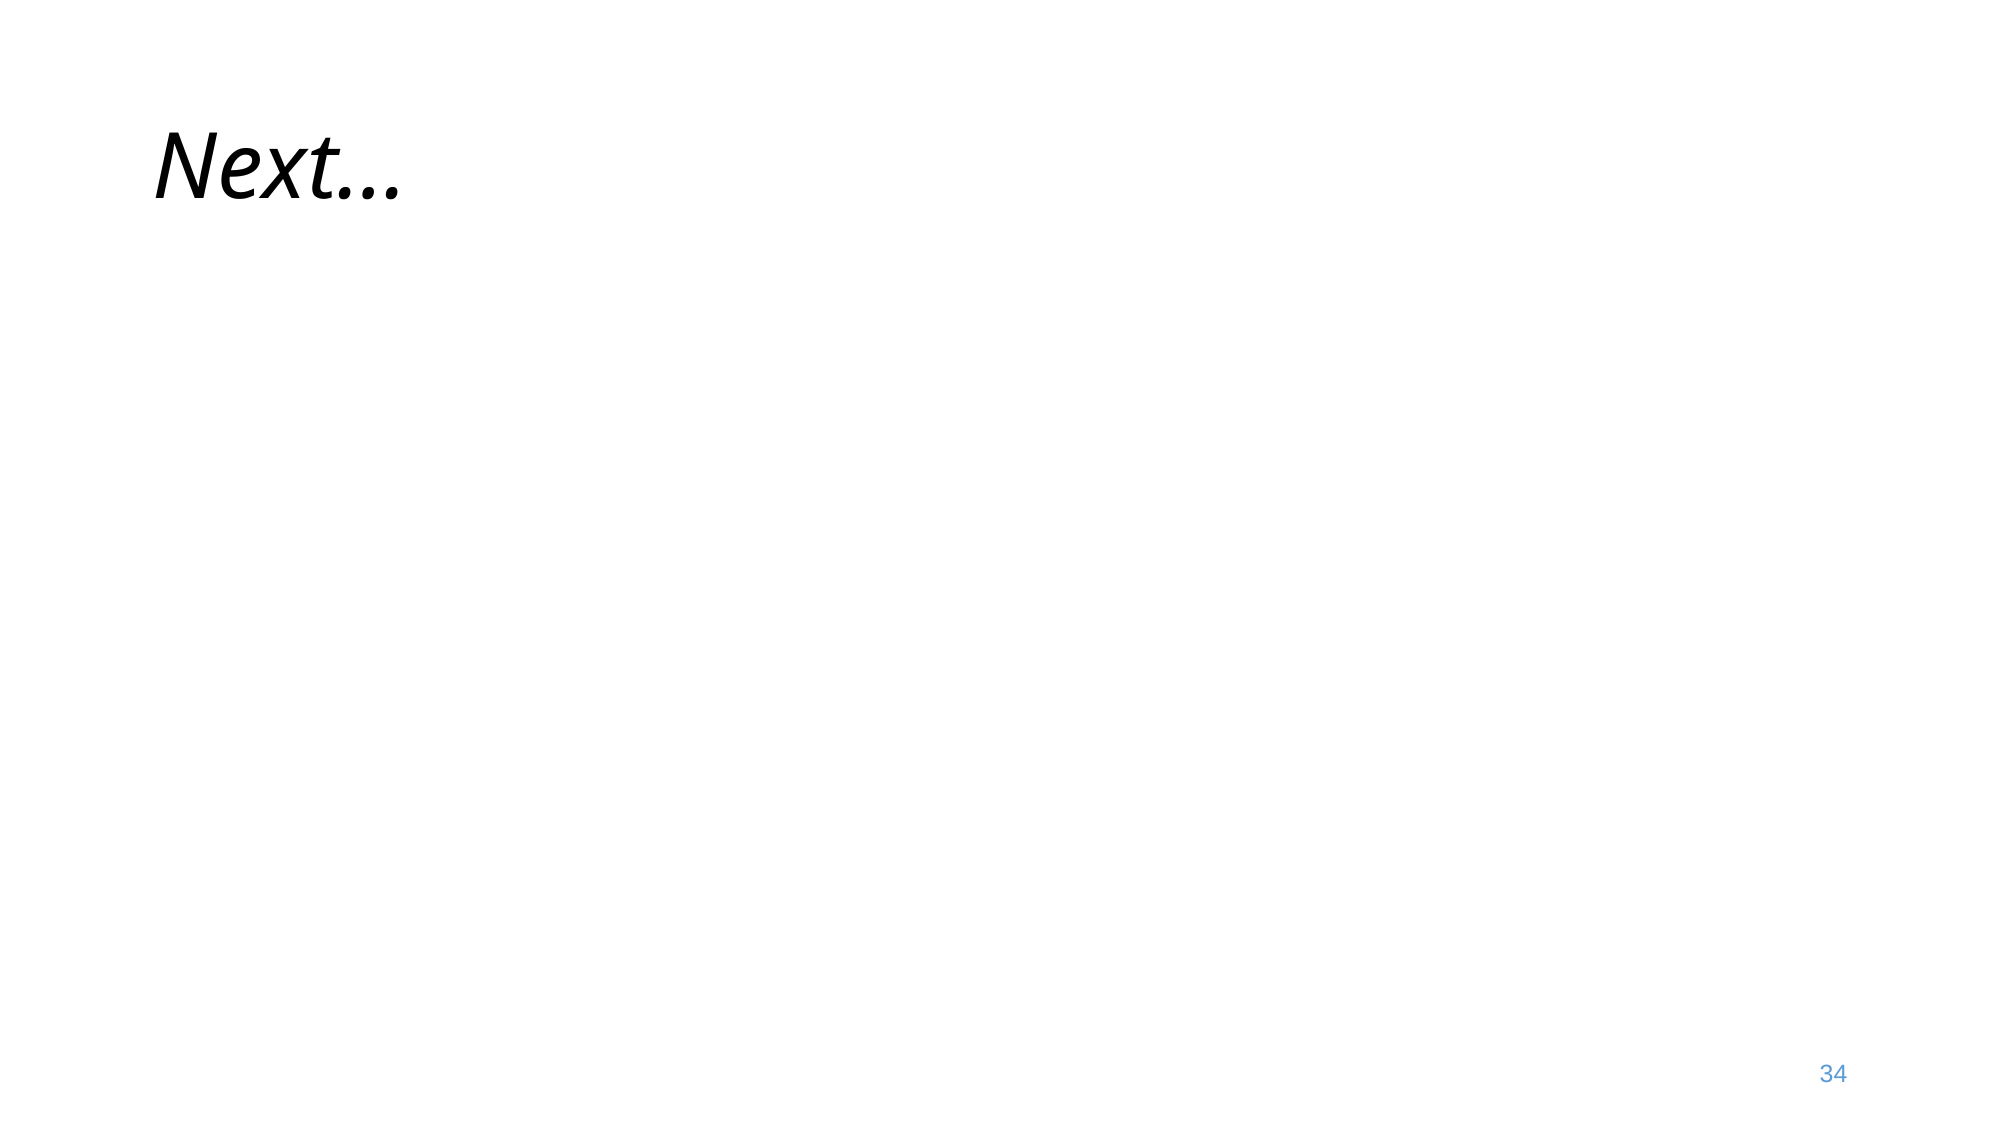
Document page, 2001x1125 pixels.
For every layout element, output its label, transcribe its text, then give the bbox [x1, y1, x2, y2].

title Next… [137, 59, 1863, 278]
slide_number 34 [1412, 1042, 1863, 1103]
